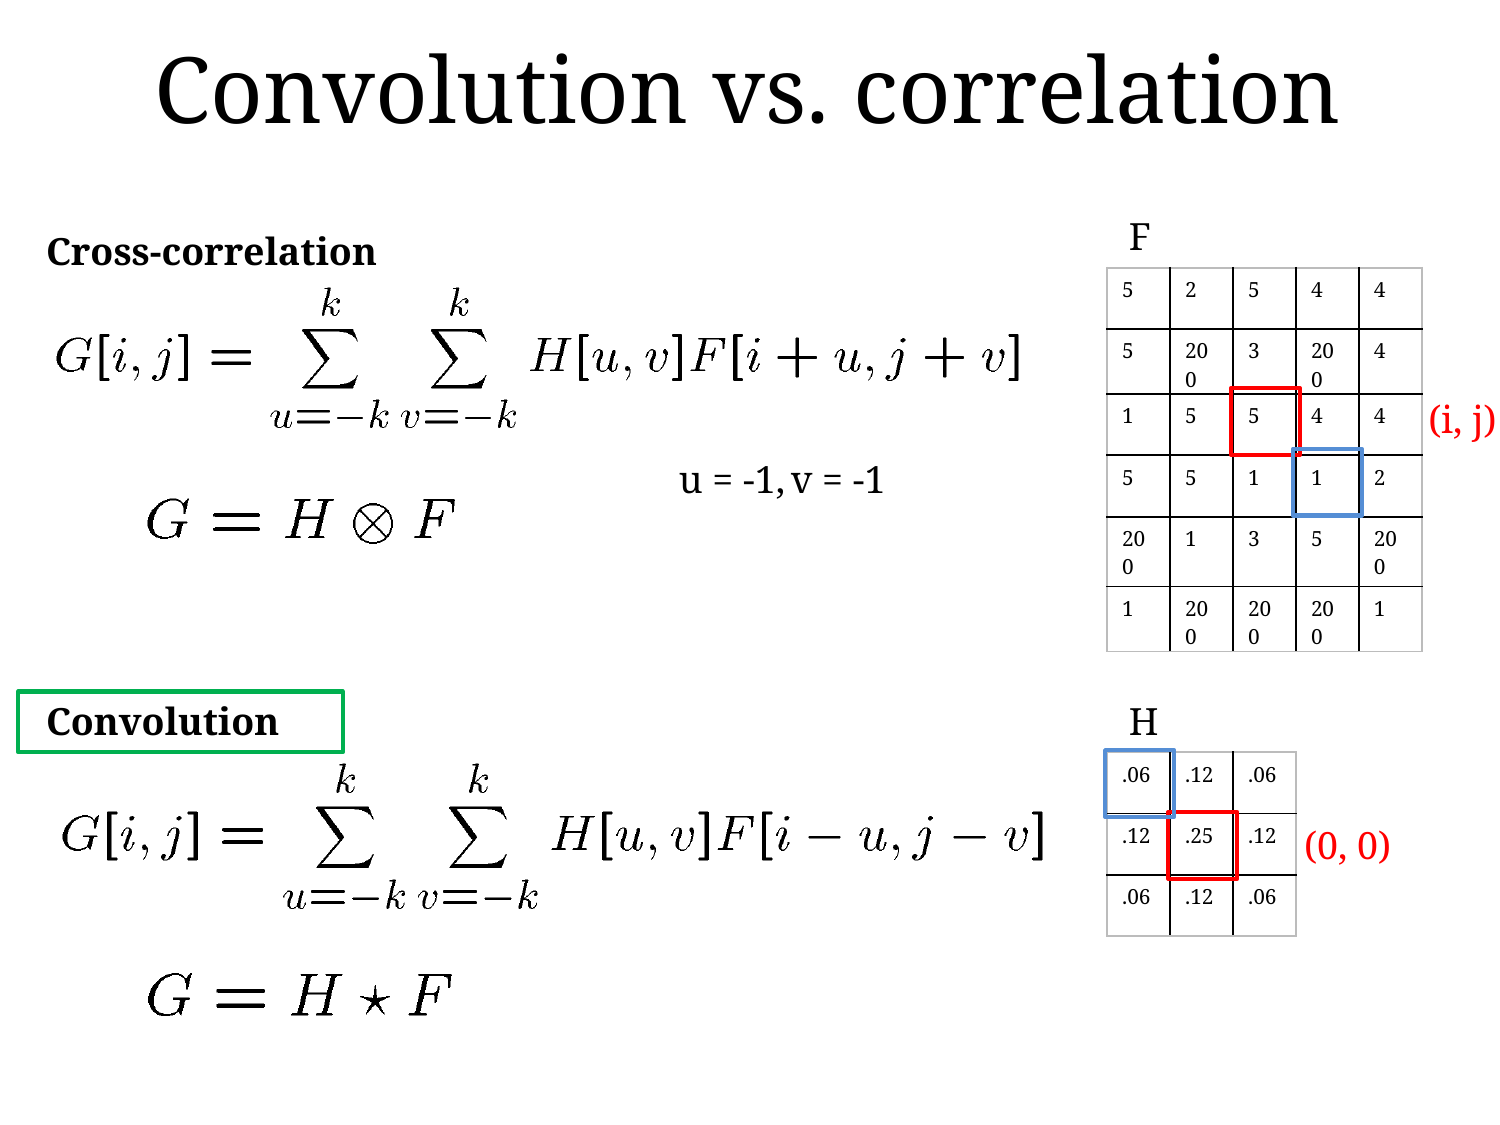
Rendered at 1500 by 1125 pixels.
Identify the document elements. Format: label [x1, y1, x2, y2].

table_cell [1360, 395, 1421, 454]
table_cell [1302, 395, 1358, 447]
table_cell [1297, 587, 1358, 651]
table_cell [1108, 587, 1169, 651]
text_box [30, 220, 1020, 546]
table_cell [1297, 330, 1358, 393]
table_cell [1234, 518, 1295, 586]
title [73, 0, 1424, 181]
table_cell [1234, 330, 1295, 386]
table_cell [1108, 395, 1169, 454]
table_cell [1108, 330, 1169, 393]
table_cell [1360, 330, 1421, 393]
table_cell [1239, 814, 1289, 874]
text_box [1229, 386, 1364, 518]
table_cell [1171, 518, 1232, 586]
table_cell [1297, 518, 1358, 586]
table_cell [1171, 395, 1229, 454]
table_header [1108, 269, 1169, 328]
text_box [1289, 814, 1407, 875]
table_cell [1171, 881, 1232, 935]
table_cell [1360, 587, 1421, 651]
table_cell [1108, 518, 1169, 586]
text_box [16, 689, 1044, 1018]
text_box [1114, 205, 1166, 266]
table_cell [1234, 876, 1295, 935]
table_header [1234, 269, 1295, 328]
table_cell [1171, 587, 1232, 651]
text_box [1103, 690, 1239, 881]
table_header [1234, 753, 1295, 813]
table_cell [1108, 876, 1169, 935]
table_cell [1234, 587, 1295, 651]
table_cell [1364, 456, 1421, 516]
table_header [1297, 269, 1358, 328]
table_header [1360, 269, 1421, 328]
table_cell [1108, 819, 1166, 874]
table_header [1171, 269, 1232, 328]
table_header [1176, 753, 1232, 810]
text_box [1413, 388, 1500, 449]
table_cell [1171, 330, 1232, 393]
table_cell [1108, 456, 1169, 516]
table_cell [1360, 518, 1421, 586]
table_cell [1171, 456, 1232, 516]
table_cell [1234, 457, 1291, 516]
